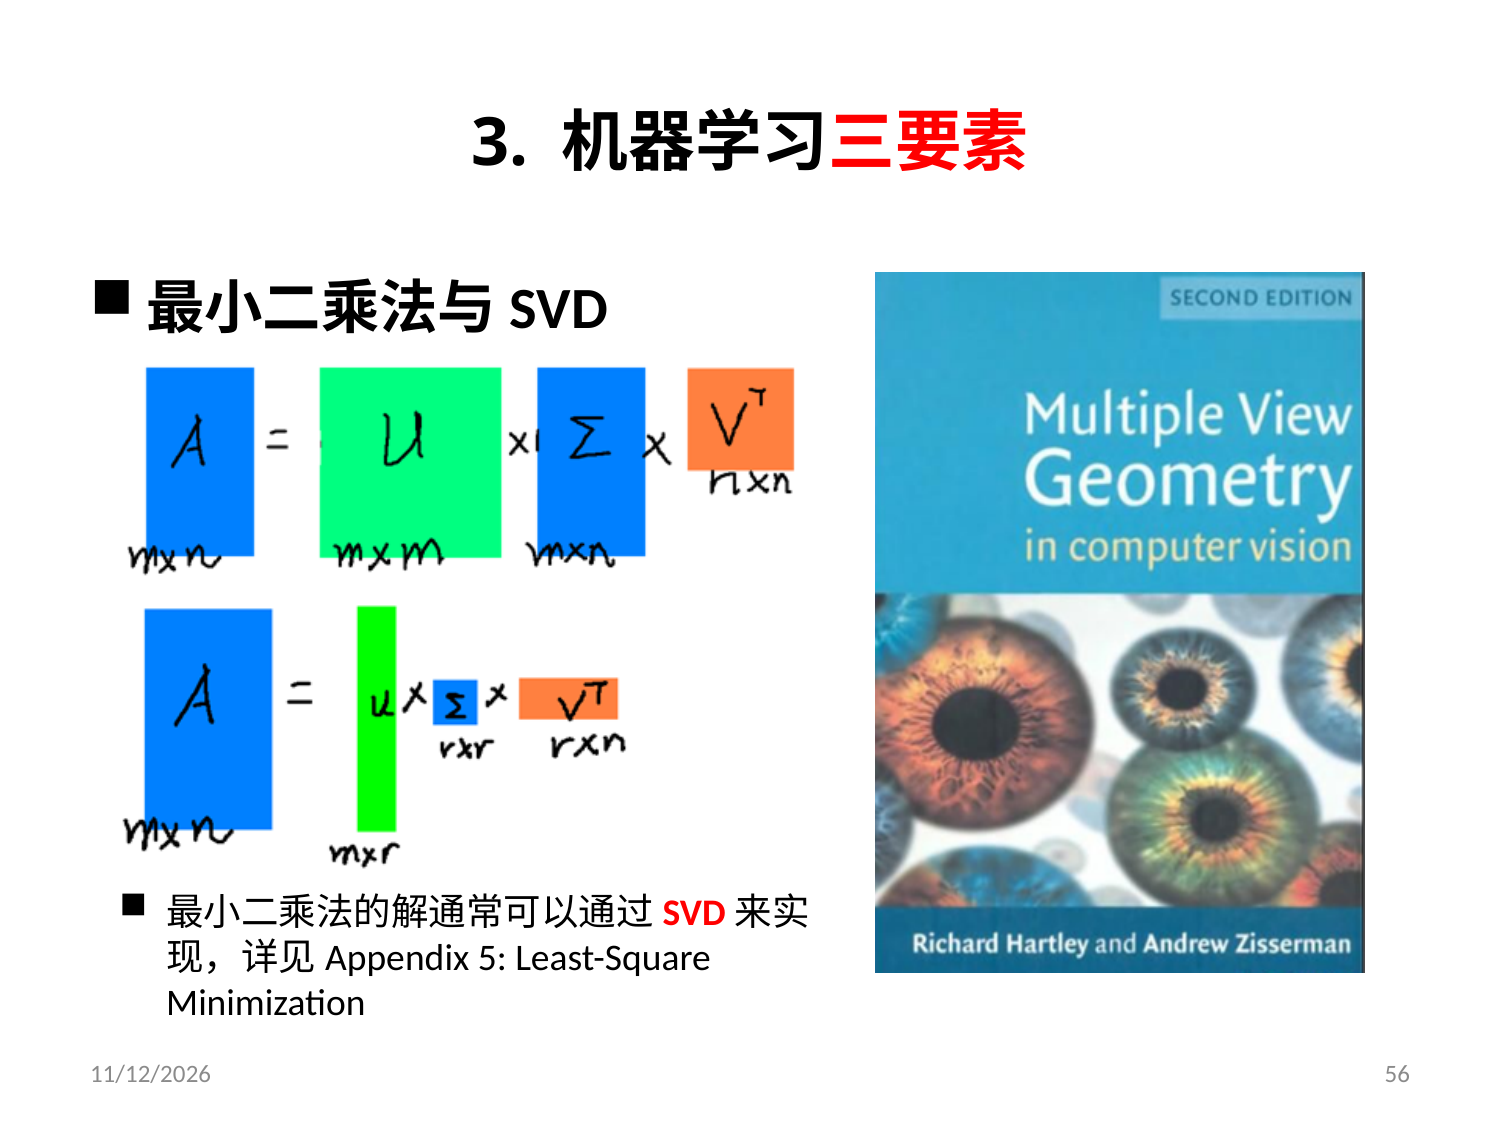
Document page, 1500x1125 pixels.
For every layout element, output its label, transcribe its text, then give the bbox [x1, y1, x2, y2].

picture [95, 590, 646, 879]
title 3. 机器学习三要素 [75, 45, 1425, 233]
picture [111, 349, 799, 588]
slide_number 56 [1074, 1042, 1425, 1103]
picture [874, 272, 1365, 974]
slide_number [75, 1042, 425, 1103]
text_box 最小二乘法的解通常可以通过SVD来实现，详见Appendix 5: Least-Square Minimization [104, 880, 855, 1030]
list 最小二乘法与SVD [75, 262, 1425, 1005]
